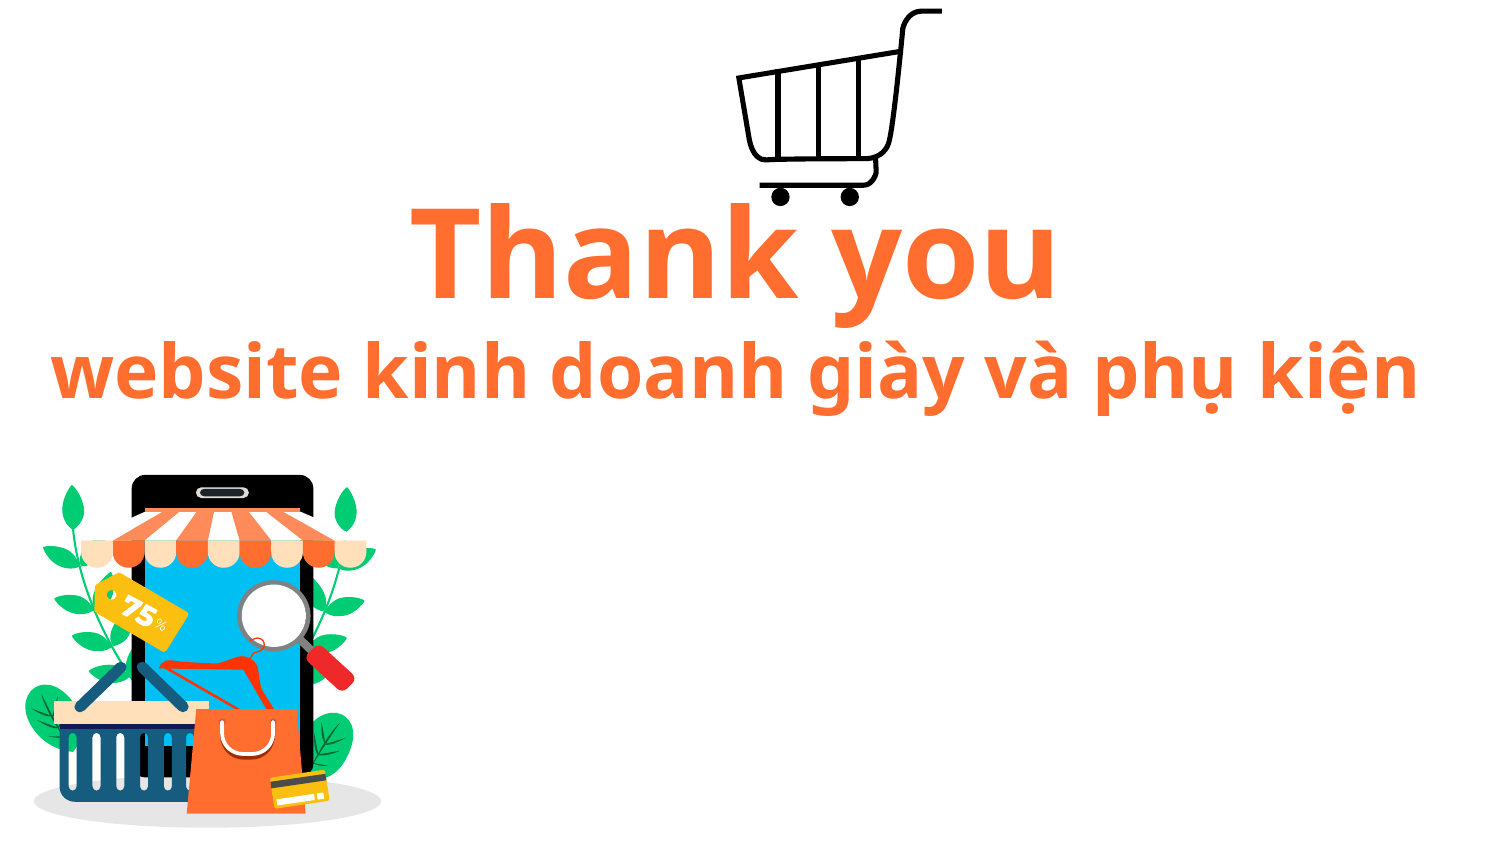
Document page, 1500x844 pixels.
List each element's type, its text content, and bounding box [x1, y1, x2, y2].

title Thank you website kinh doanh giày và phụ kiện [0, 158, 1472, 467]
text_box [4, 474, 382, 829]
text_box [735, 8, 943, 207]
